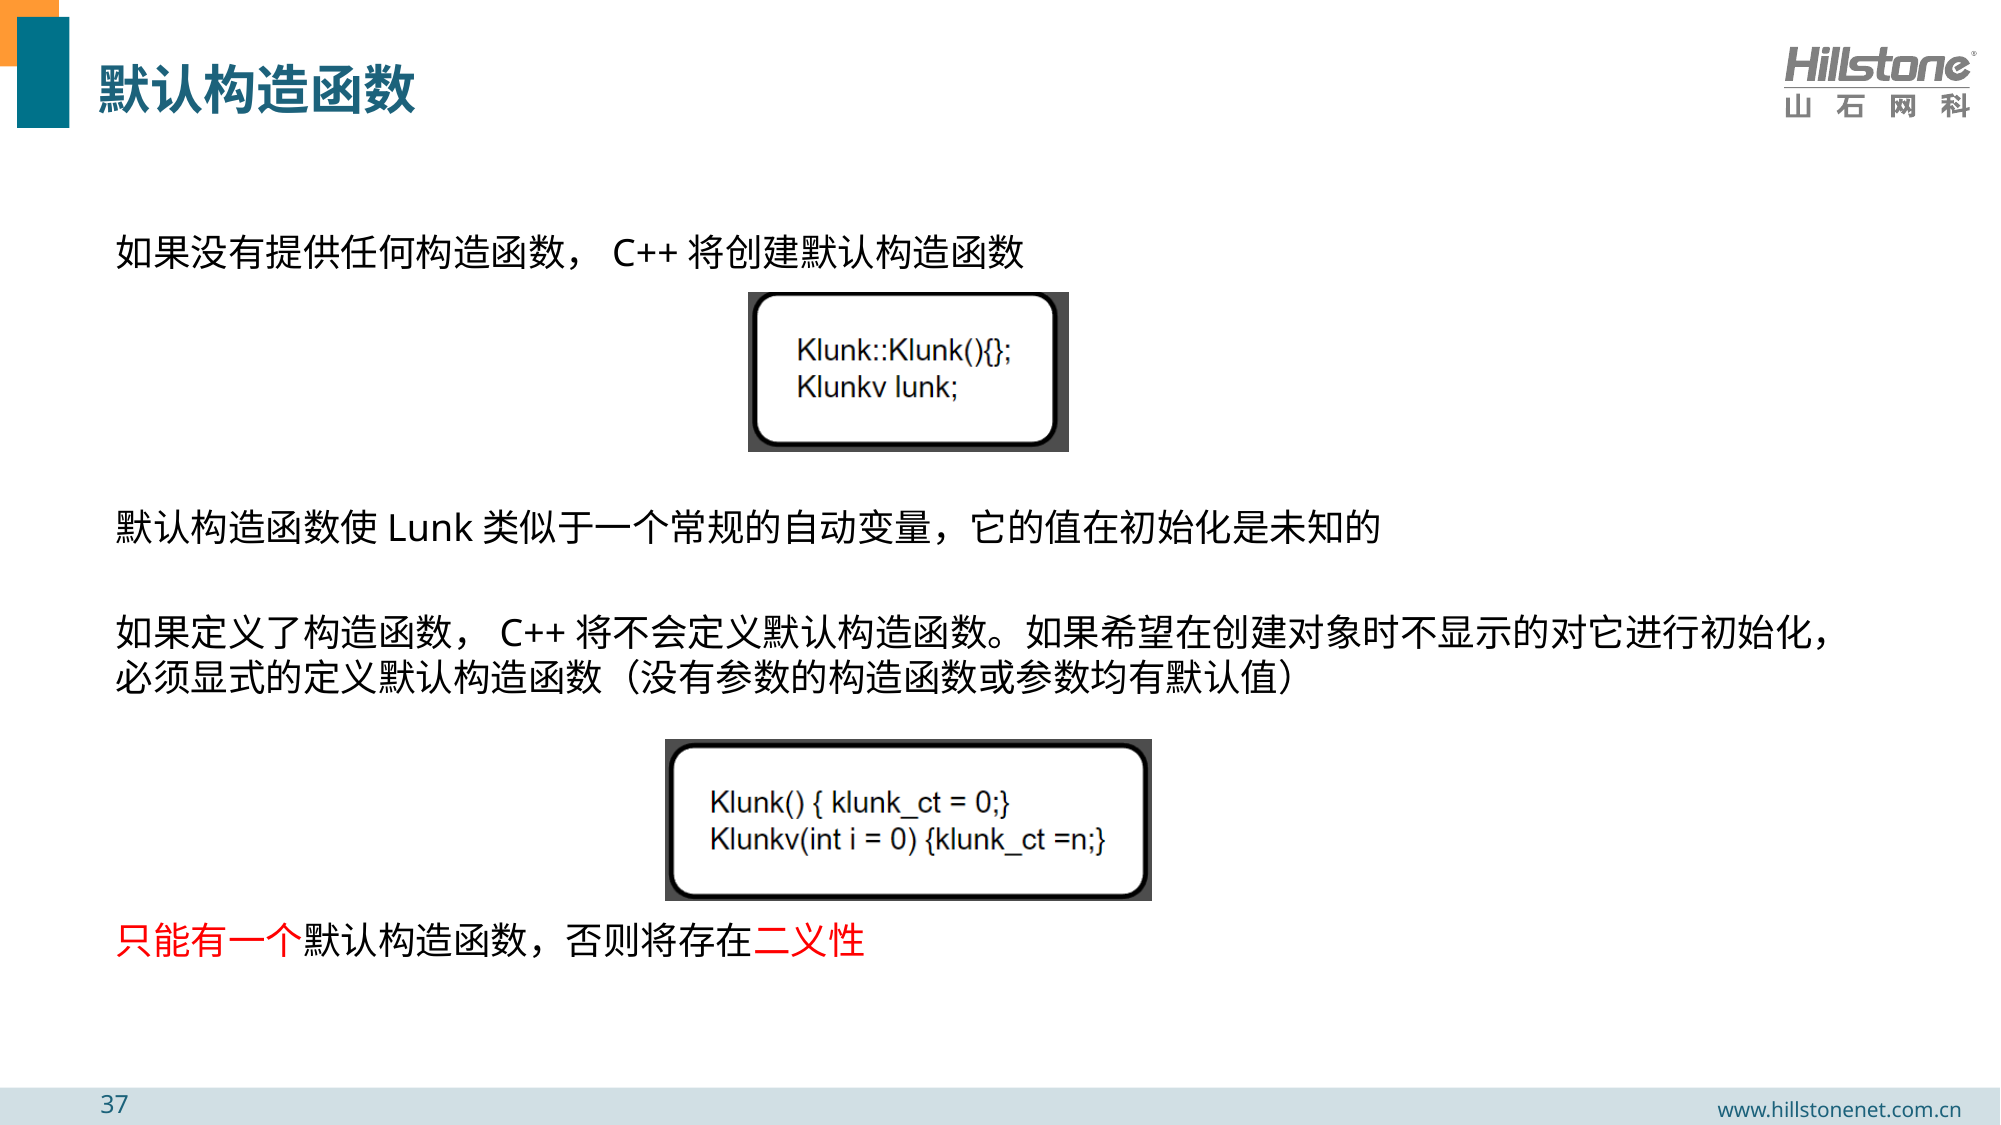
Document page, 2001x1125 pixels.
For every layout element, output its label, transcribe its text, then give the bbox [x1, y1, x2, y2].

picture [748, 292, 1069, 452]
text_box 默认构造函数使Lunk类似于一个常规的自动变量，它的值在初始化是未知的 [100, 496, 1556, 556]
text_box 如果没有提供任何构造函数，C++将创建默认构造函数 [100, 221, 1259, 282]
text_box 只能有一个默认构造函数，否则将存在二义性 [100, 910, 1028, 970]
slide_number 37 [49, 1087, 180, 1125]
text_box 如果定义了构造函数，C++将不会定义默认构造函数。如果希望在创建对象时不显示的对它进行初始化，必须显式的定义默认构造函数（没有参数的构造函数或参数均有默认值） [100, 601, 1876, 707]
picture [664, 739, 1152, 901]
title 默认构造函数 [82, 48, 1692, 128]
